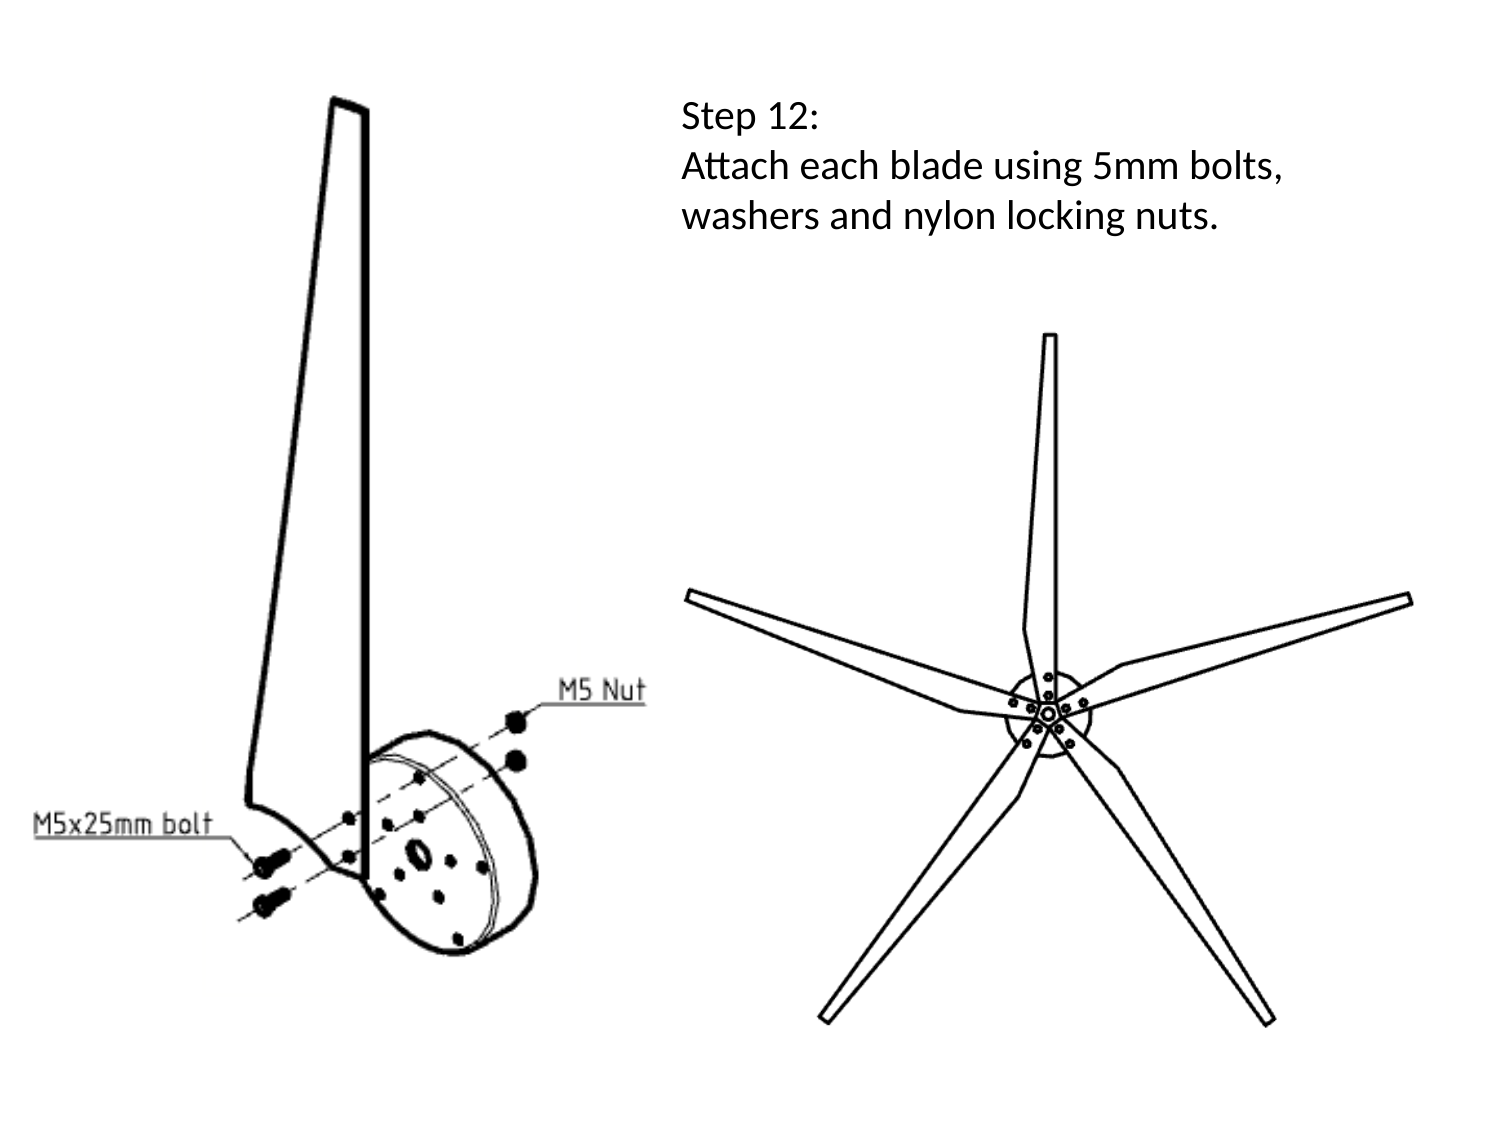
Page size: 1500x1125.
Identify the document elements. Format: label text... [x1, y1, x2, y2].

text_box Step 12: Attach each blade using 5mm bolts, washers and nylon locking nuts. [713, 80, 1410, 246]
picture [4, 67, 1500, 1042]
